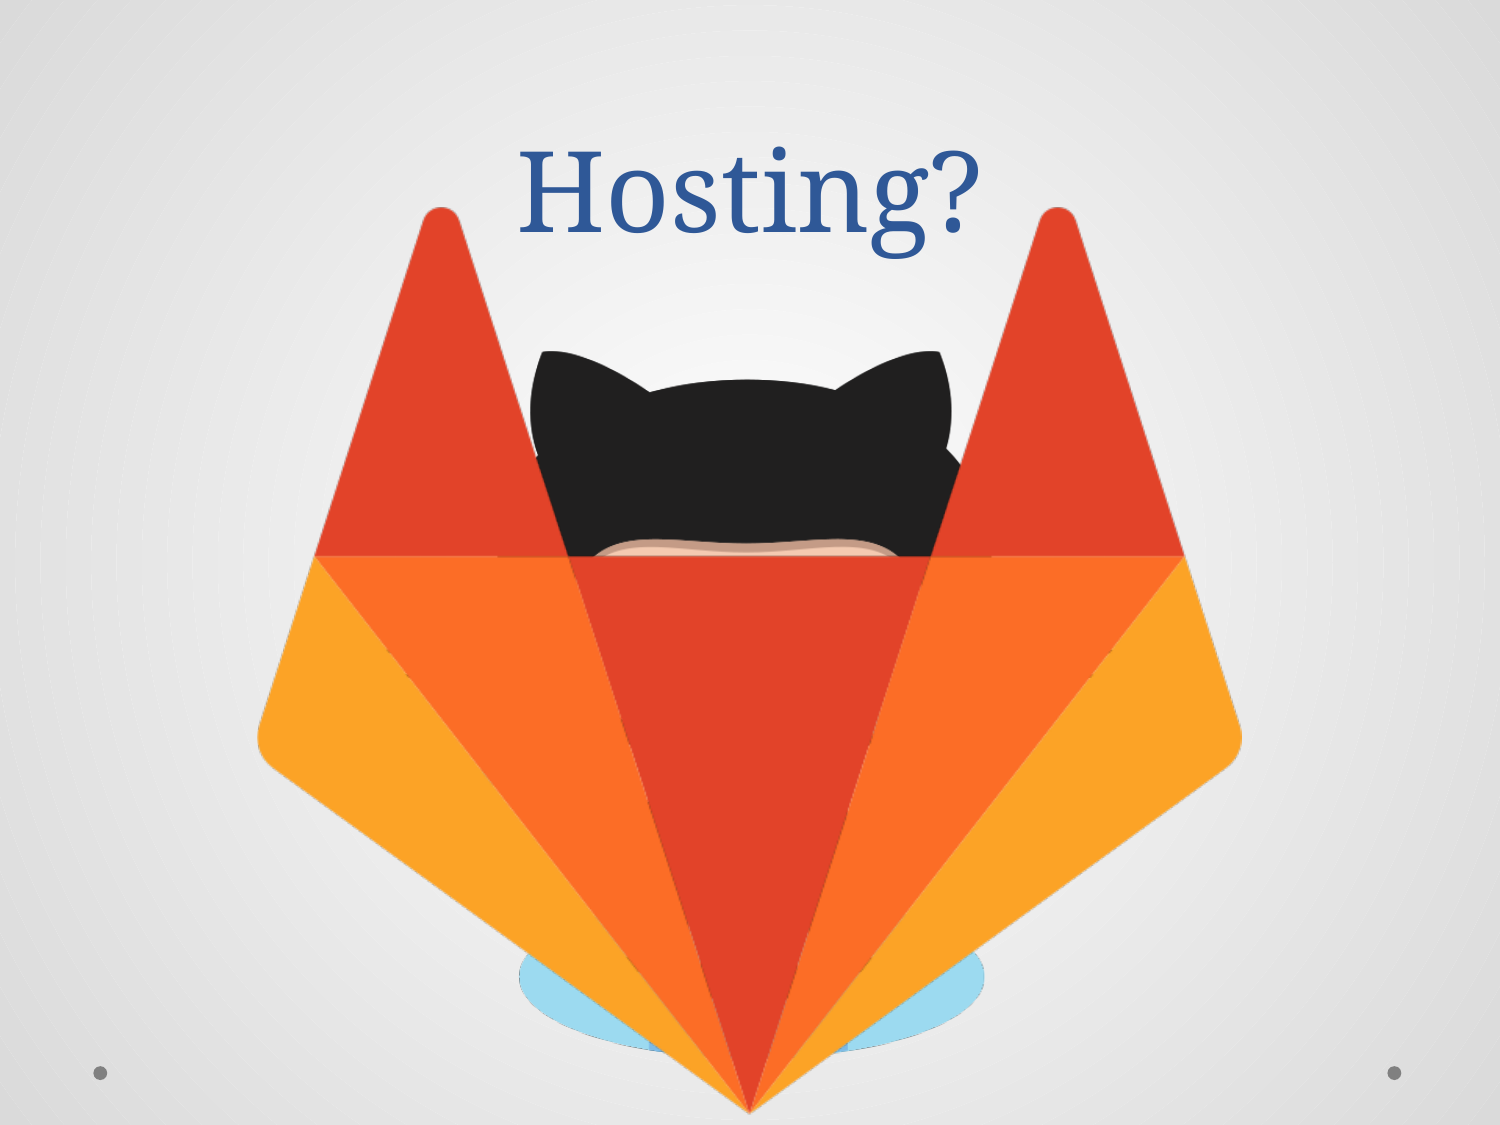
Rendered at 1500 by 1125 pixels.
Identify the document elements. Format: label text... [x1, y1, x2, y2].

title Hosting? [75, 0, 1425, 263]
picture [257, 206, 1243, 1117]
